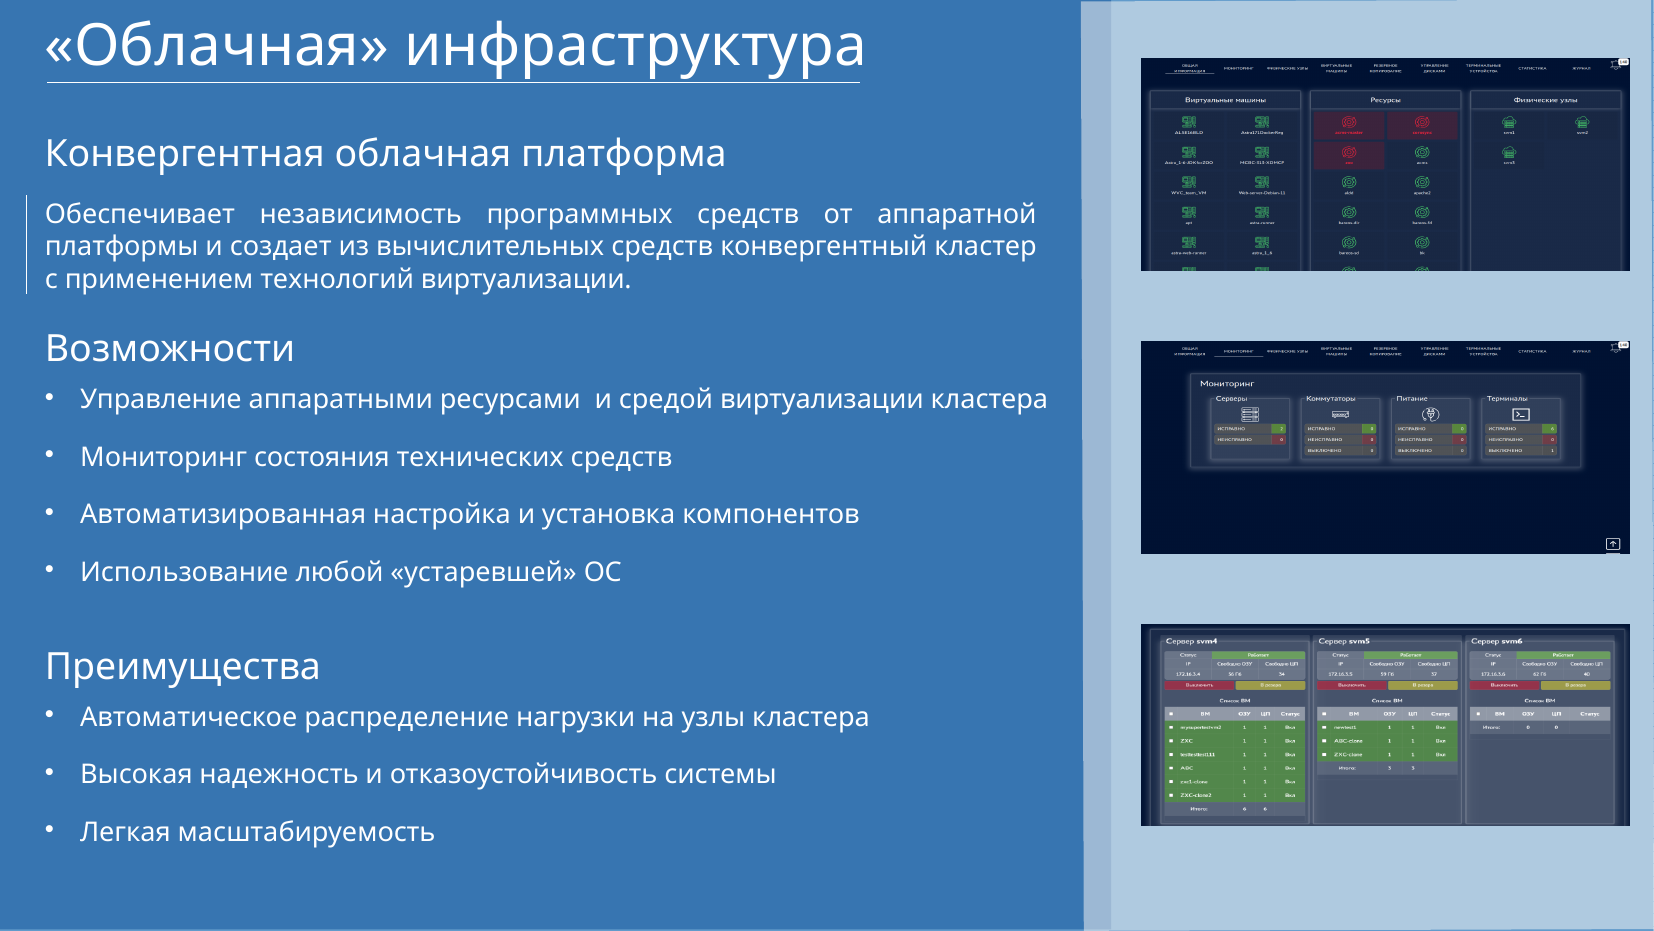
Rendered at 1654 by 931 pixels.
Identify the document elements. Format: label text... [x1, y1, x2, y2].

text_box Преимущества Автоматическое распределение нагрузки на узлы кластера Высокая надежность и отказоустойчивость системы Легкая масштабируемость [29, 634, 1232, 879]
text_box «Облачная» инфраструктура [29, 0, 991, 98]
picture [1141, 624, 1630, 827]
text_box Обеспечивает независимость программных средств от аппаратной платформы и создает из вычислительных средств конвергентный кластер с применением технологий виртуализации. [29, 188, 1051, 298]
text_box Конвергентная облачная платформа [29, 121, 781, 188]
picture [1141, 341, 1630, 554]
picture [1140, 57, 1630, 271]
text_box [0, 0, 1112, 930]
text_box Возможности Управление аппаратными ресурсами и средой виртуализации кластера Мониторинг состояния технических средств Автоматизированная настройка и установка компонентов Использование любой «устаревшей» ОС [29, 317, 1262, 610]
text_box [1080, 0, 1654, 931]
